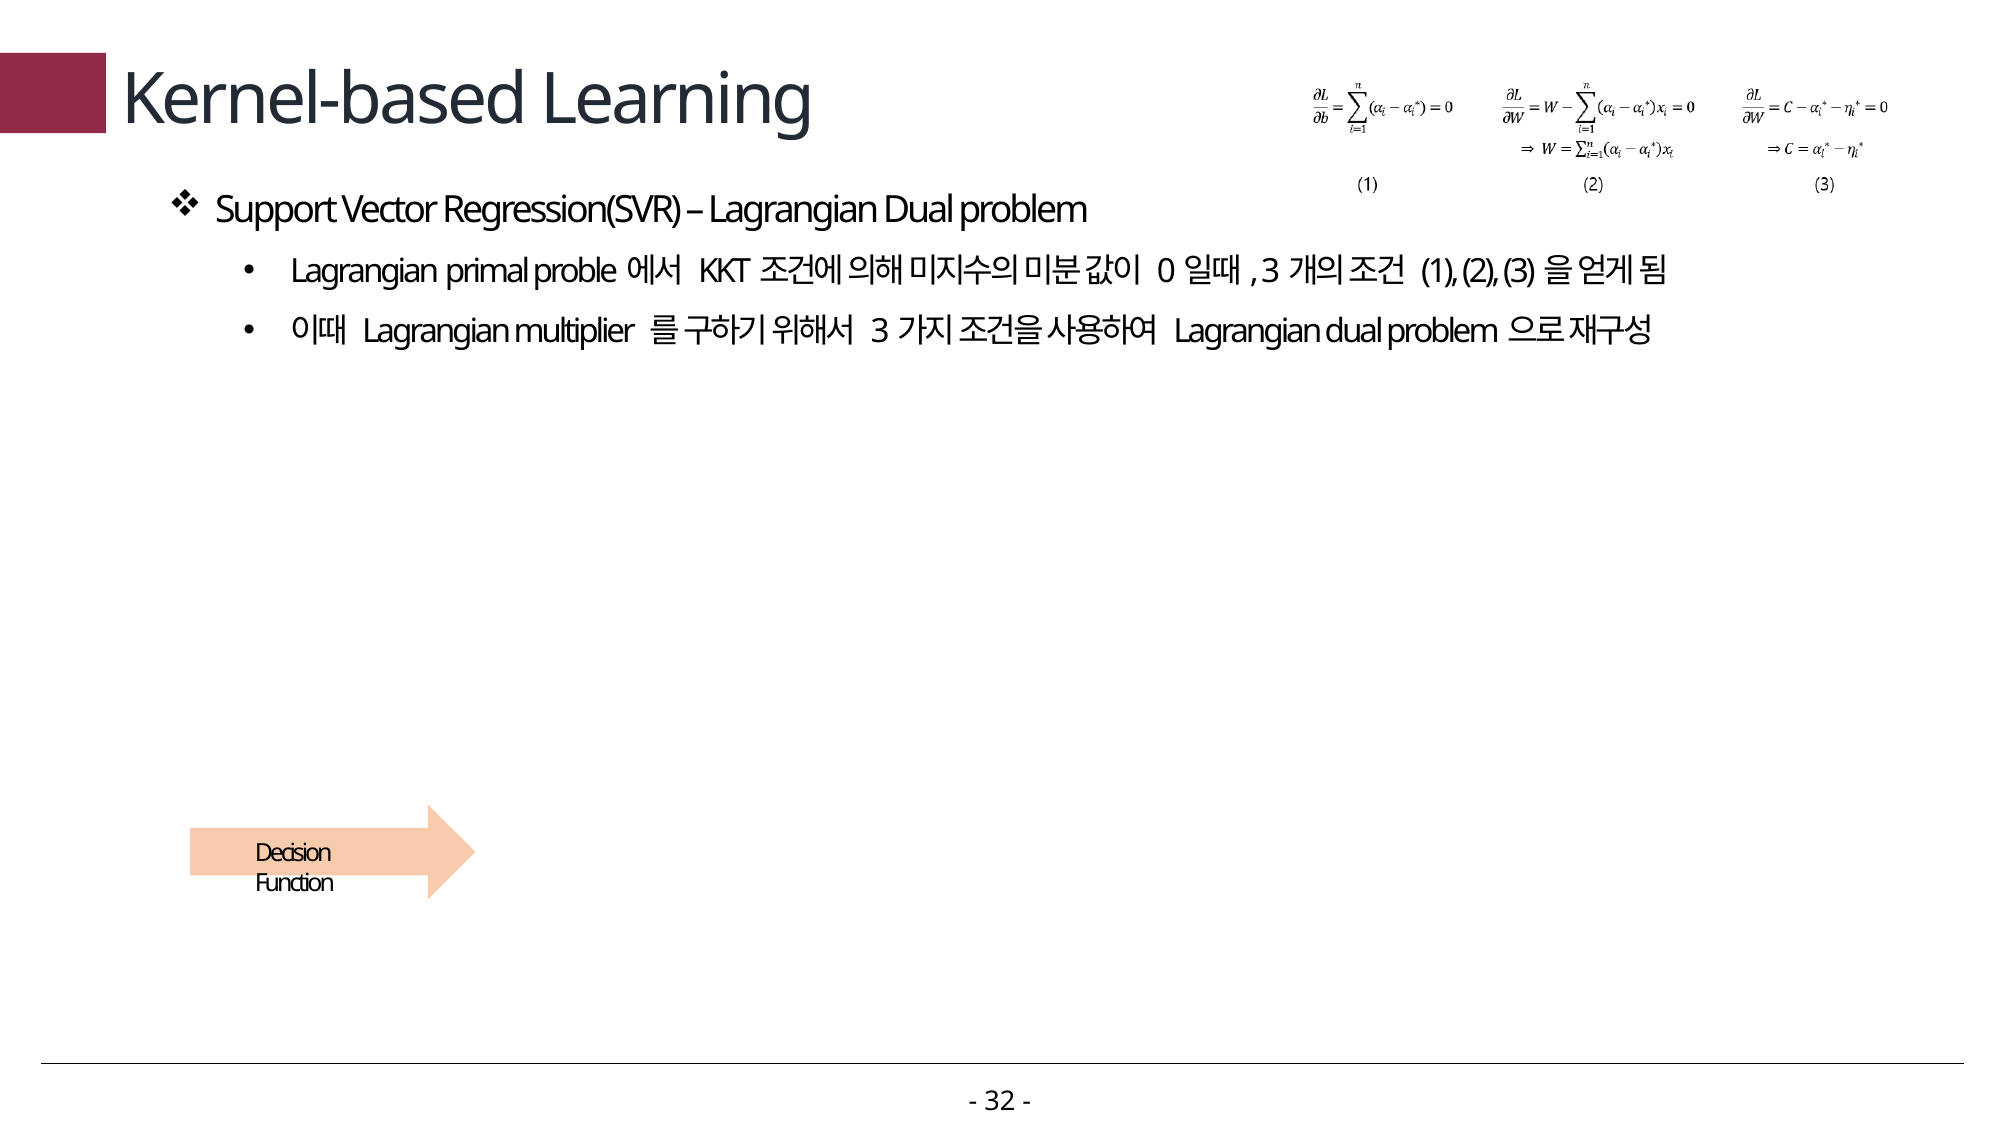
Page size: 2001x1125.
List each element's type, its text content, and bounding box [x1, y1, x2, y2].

text_box [188, 801, 477, 902]
picture [1311, 64, 1894, 201]
text_box Decision Function [239, 829, 425, 904]
title Kernel-based Learning [106, 54, 1730, 147]
